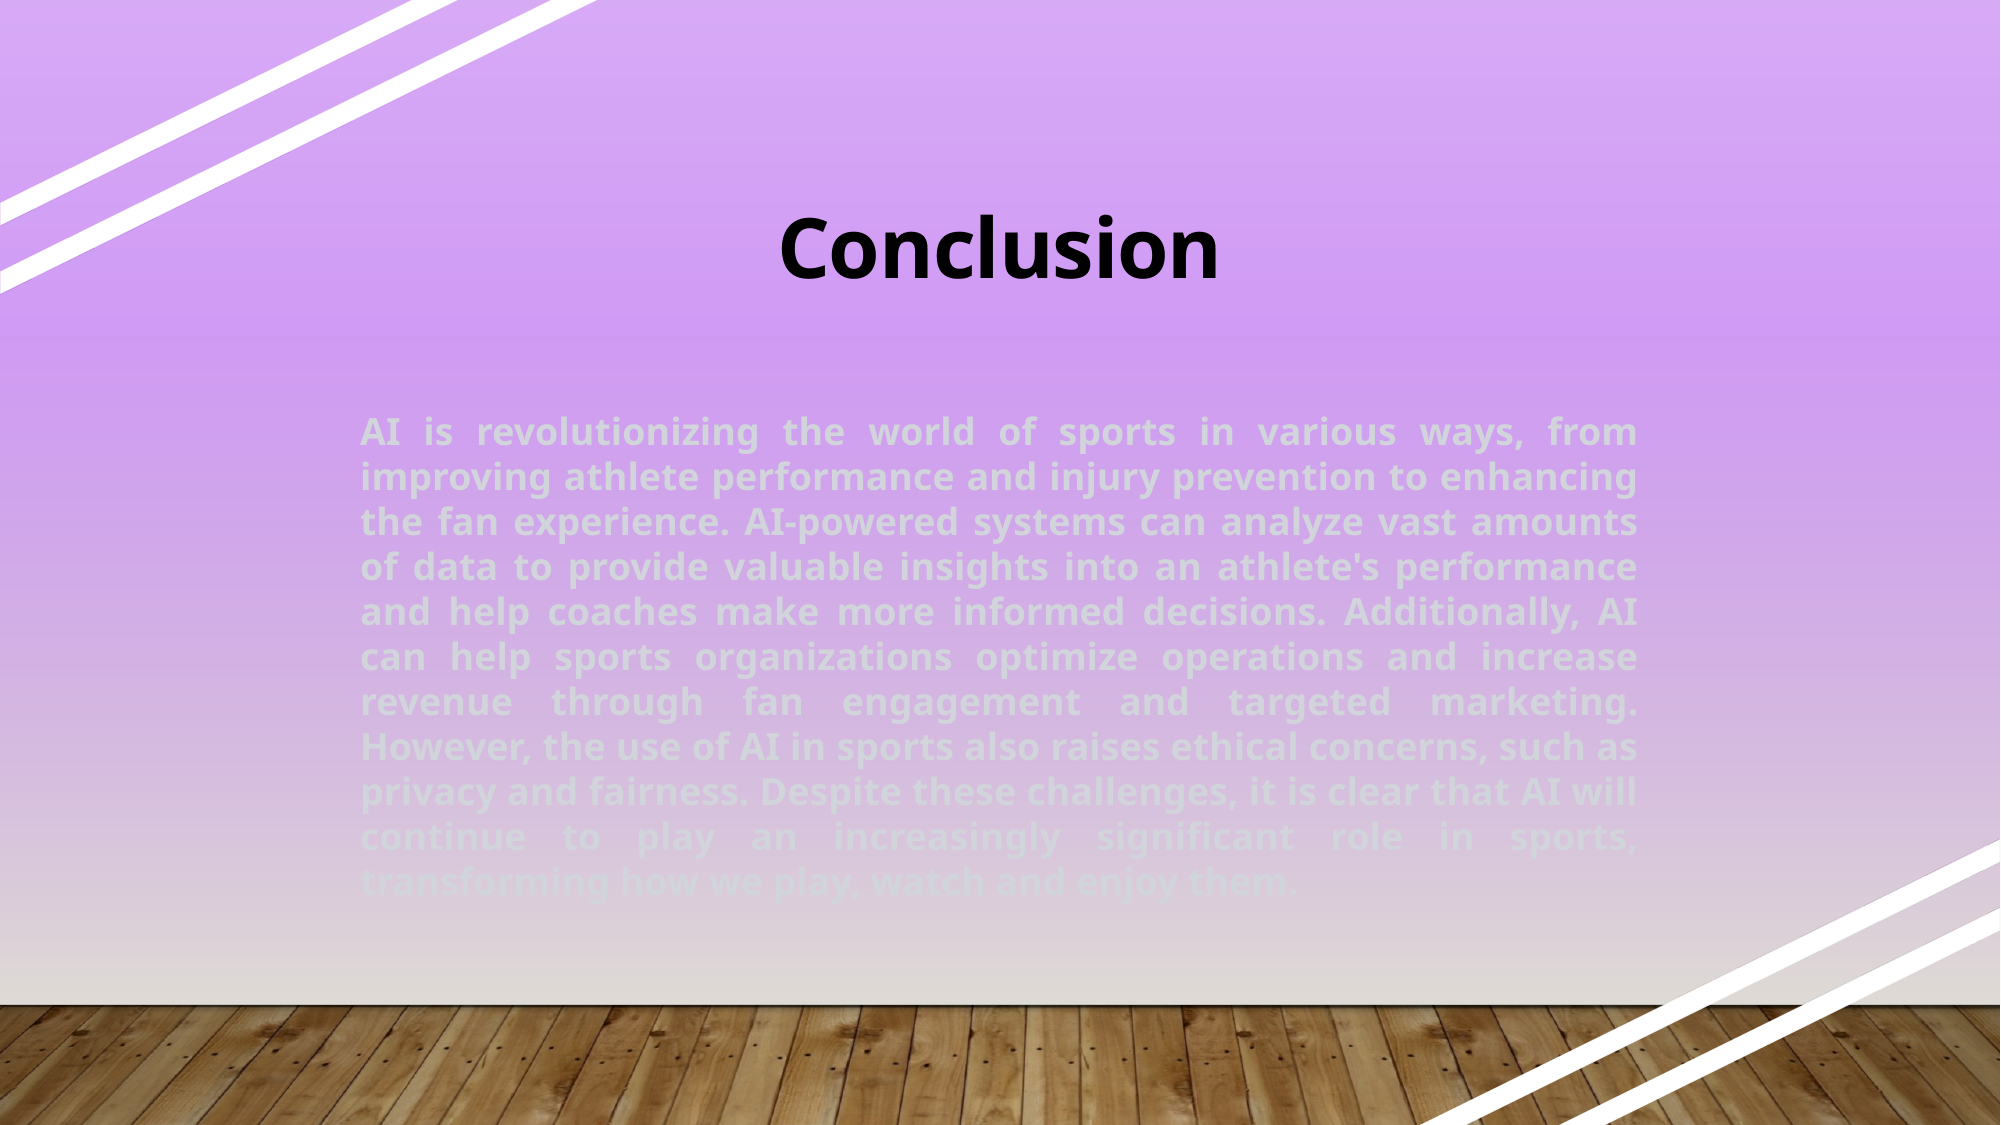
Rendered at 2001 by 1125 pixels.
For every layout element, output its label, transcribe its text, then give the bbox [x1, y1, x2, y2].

picture [0, 0, 2000, 1125]
title Conclusion [250, 193, 1750, 295]
list AI is revolutionizing the world of sports in various ways, from improving athlete performance and injury prevention to enhancing the fan experience. AI-powered systems can analyze vast amounts of data to provide valuable insights into an athlete's performance and help coaches make more informed decisions. Additionally, AI can help sports organizations optimize operations and increase revenue through fan engagement and targeted marketing. However, the use of AI in sports also raises ethical concerns, such as privacy and fairness. Despite these challenges, it is clear that AI will continue to play an increasingly significant role in sports, transforming how we play, watch and enjoy them. [360, 408, 1640, 870]
